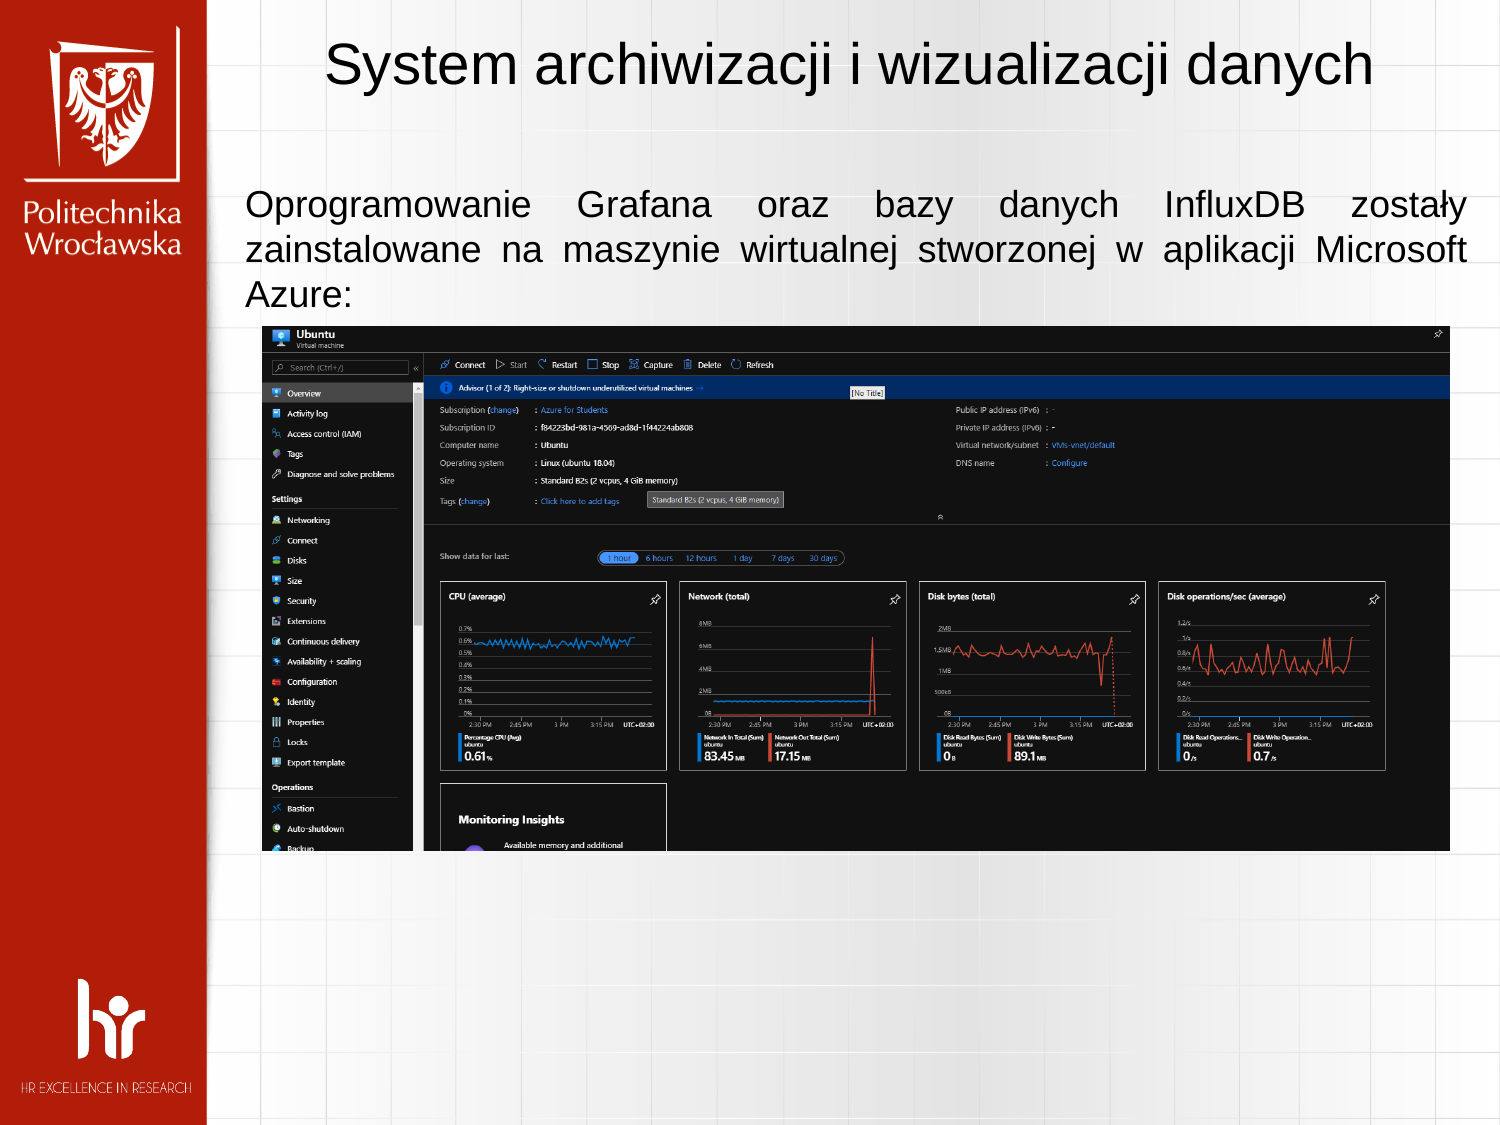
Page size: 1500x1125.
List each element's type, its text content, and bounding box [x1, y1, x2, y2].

picture [0, 0, 1500, 1125]
text_box System archiwizacji i wizualizacji danych [230, 19, 1471, 104]
text_box Oprogramowanie Grafana oraz bazy danych InfluxDB zostały zainstalowane na maszynie wirtualnej stworzonej w aplikacji Microsoft Azure: [230, 172, 1483, 368]
